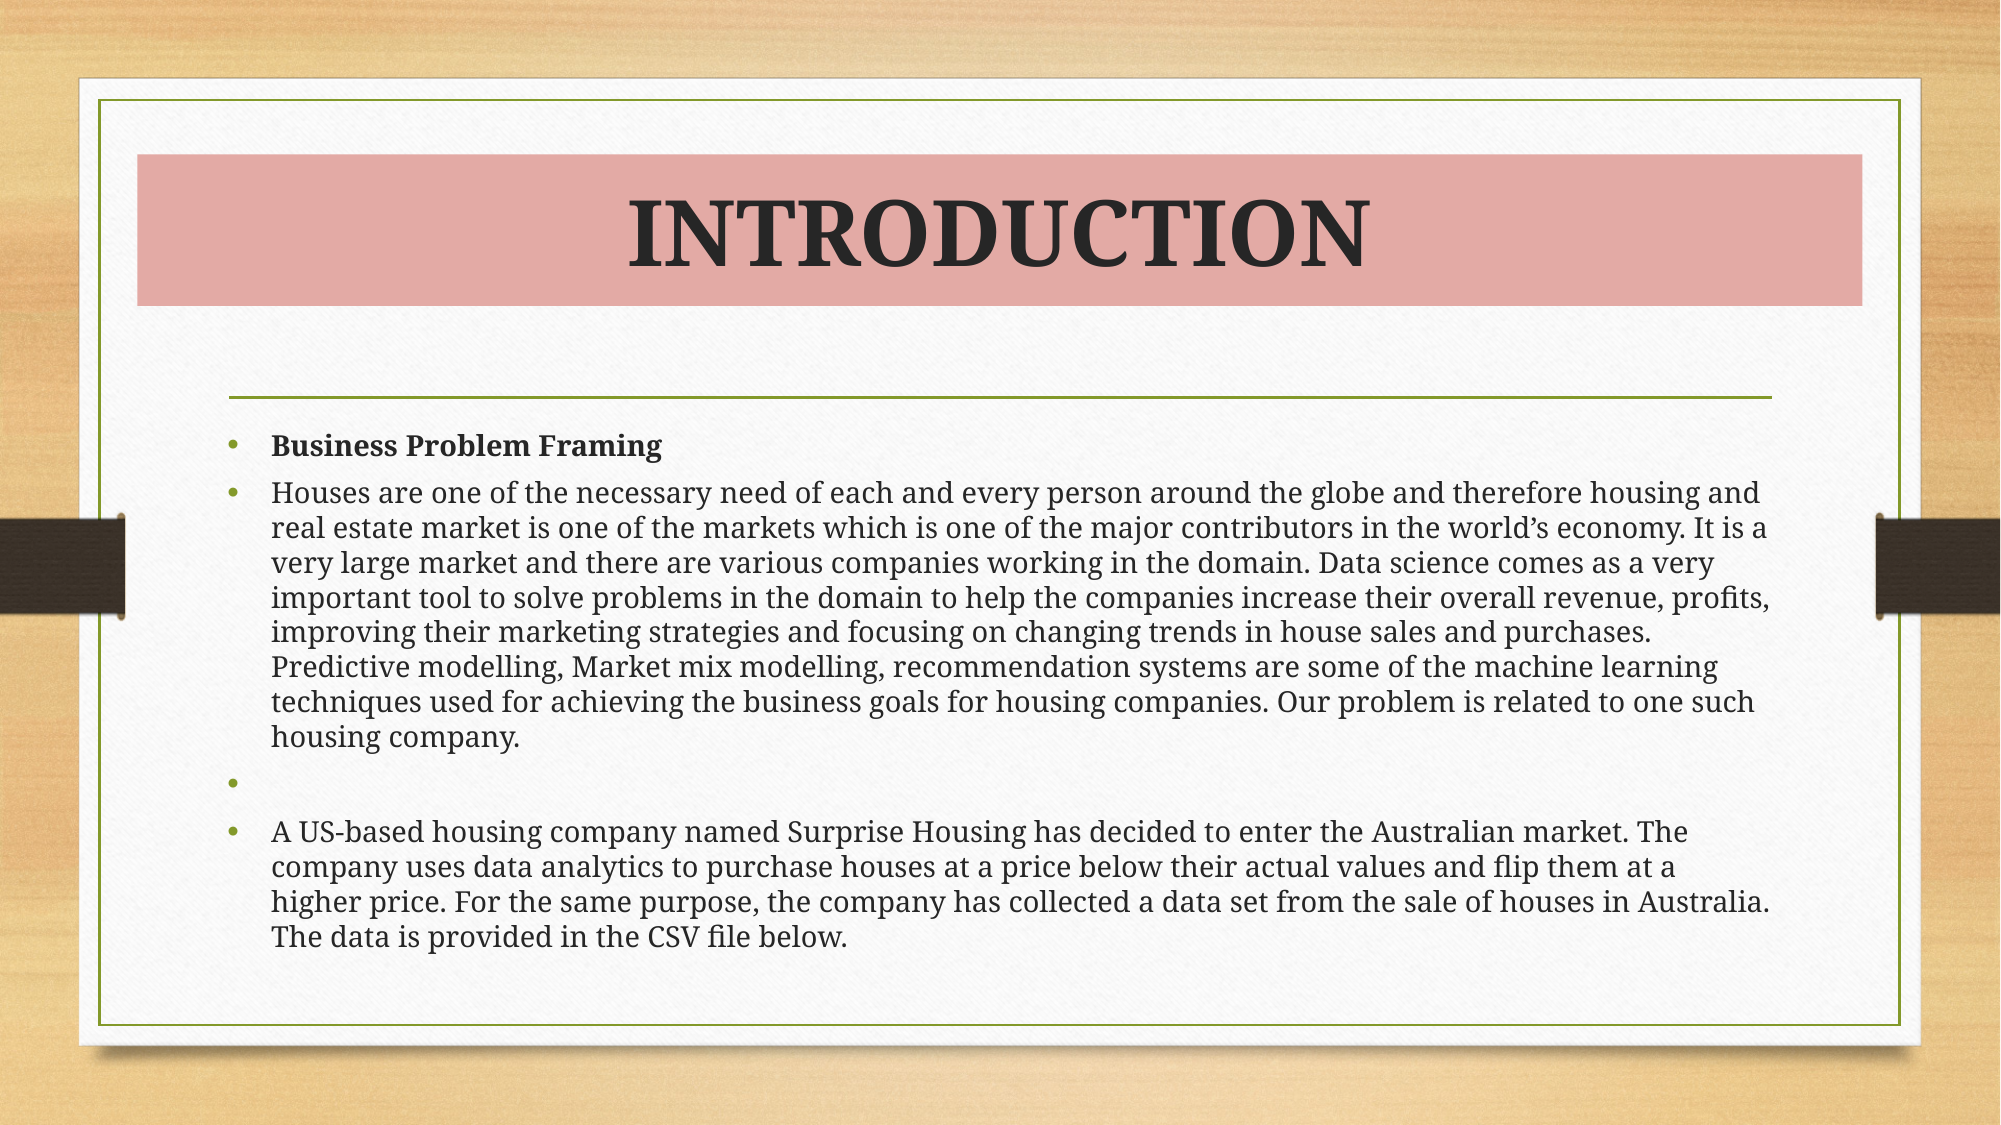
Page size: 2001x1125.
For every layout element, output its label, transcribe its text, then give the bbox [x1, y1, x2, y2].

title INTRODUCTION [137, 154, 1863, 306]
list Business Problem Framing Houses are one of the necessary need of each and every person around the globe and therefore housing and real estate market is one of the markets which is one of the major contributors in the world’s economy. It is a very large market and there are various companies working in the domain. Data science comes as a very important tool to solve problems in the domain to help the companies increase their overall revenue, profits, improving their marketing strategies and focusing on changing trends in house sales and purchases. Predictive modelling, Market mix modelling, recommendation systems are some of the machine learning techniques used for achieving the business goals for housing companies. Our problem is related to one such housing company. A US-based housing company named Surprise Housing has decided to enter the Australian market. The company uses data analytics to purchase houses at a price below their actual values and flip them at a higher price. For the same purpose, the company has collected a data set from the sale of houses in Australia. The data is provided in the CSV file below. [212, 419, 1788, 964]
picture [0, 0, 2001, 1125]
